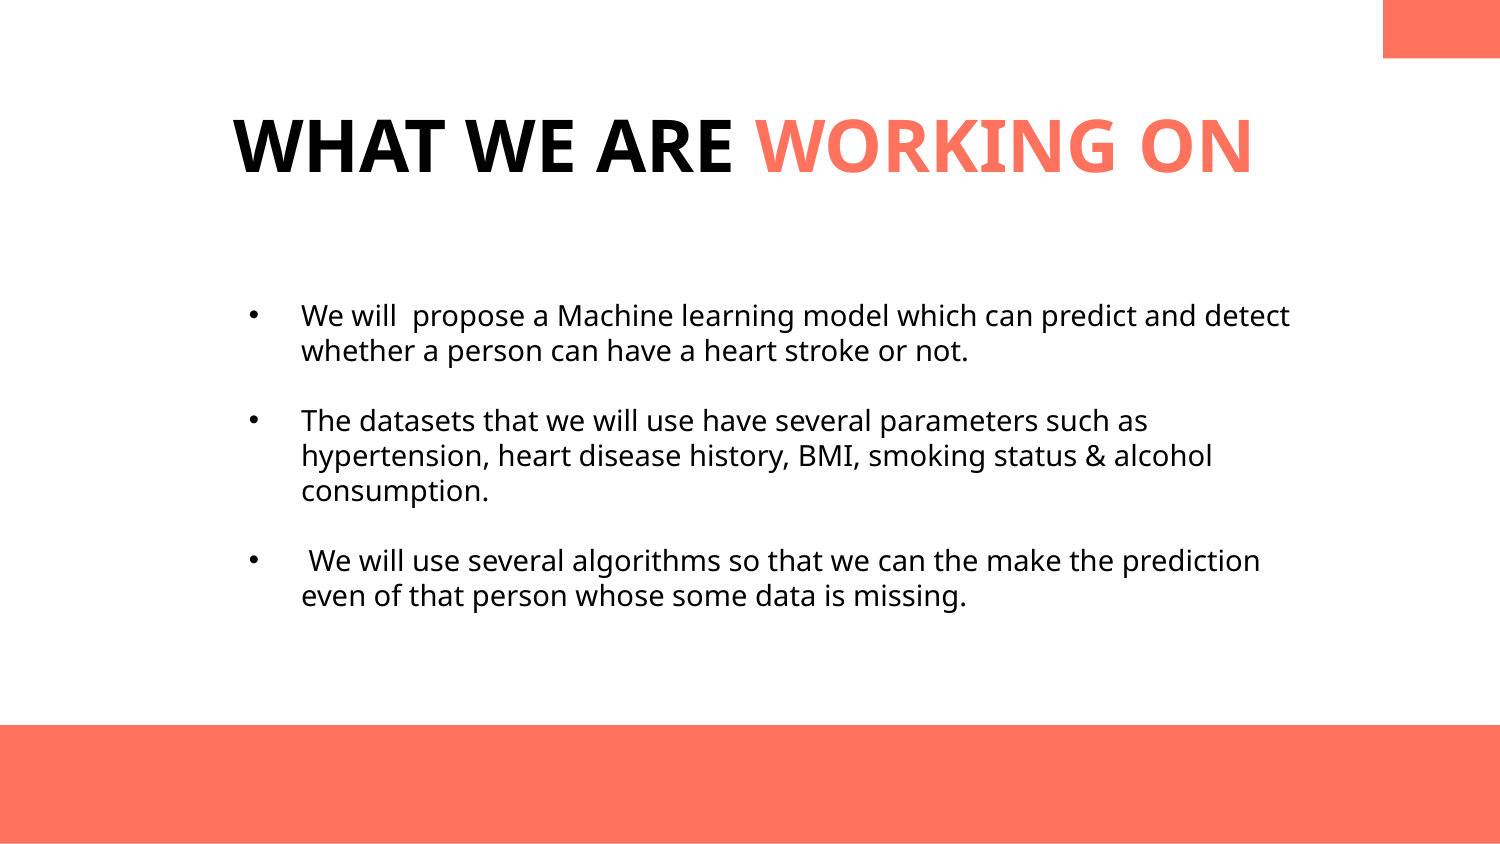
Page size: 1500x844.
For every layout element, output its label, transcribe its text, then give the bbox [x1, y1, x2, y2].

subtitle We will propose a Machine learning model which can predict and detect whether a person can have a heart stroke or not. The datasets that we will use have several parameters such as hypertension, heart disease history, BMI, smoking status & alcohol consumption. We will use several algorithms so that we can the make the prediction even of that person whose some data is missing. [210, 282, 1340, 631]
title WHAT WE ARE WORKING ON [65, 85, 1424, 201]
